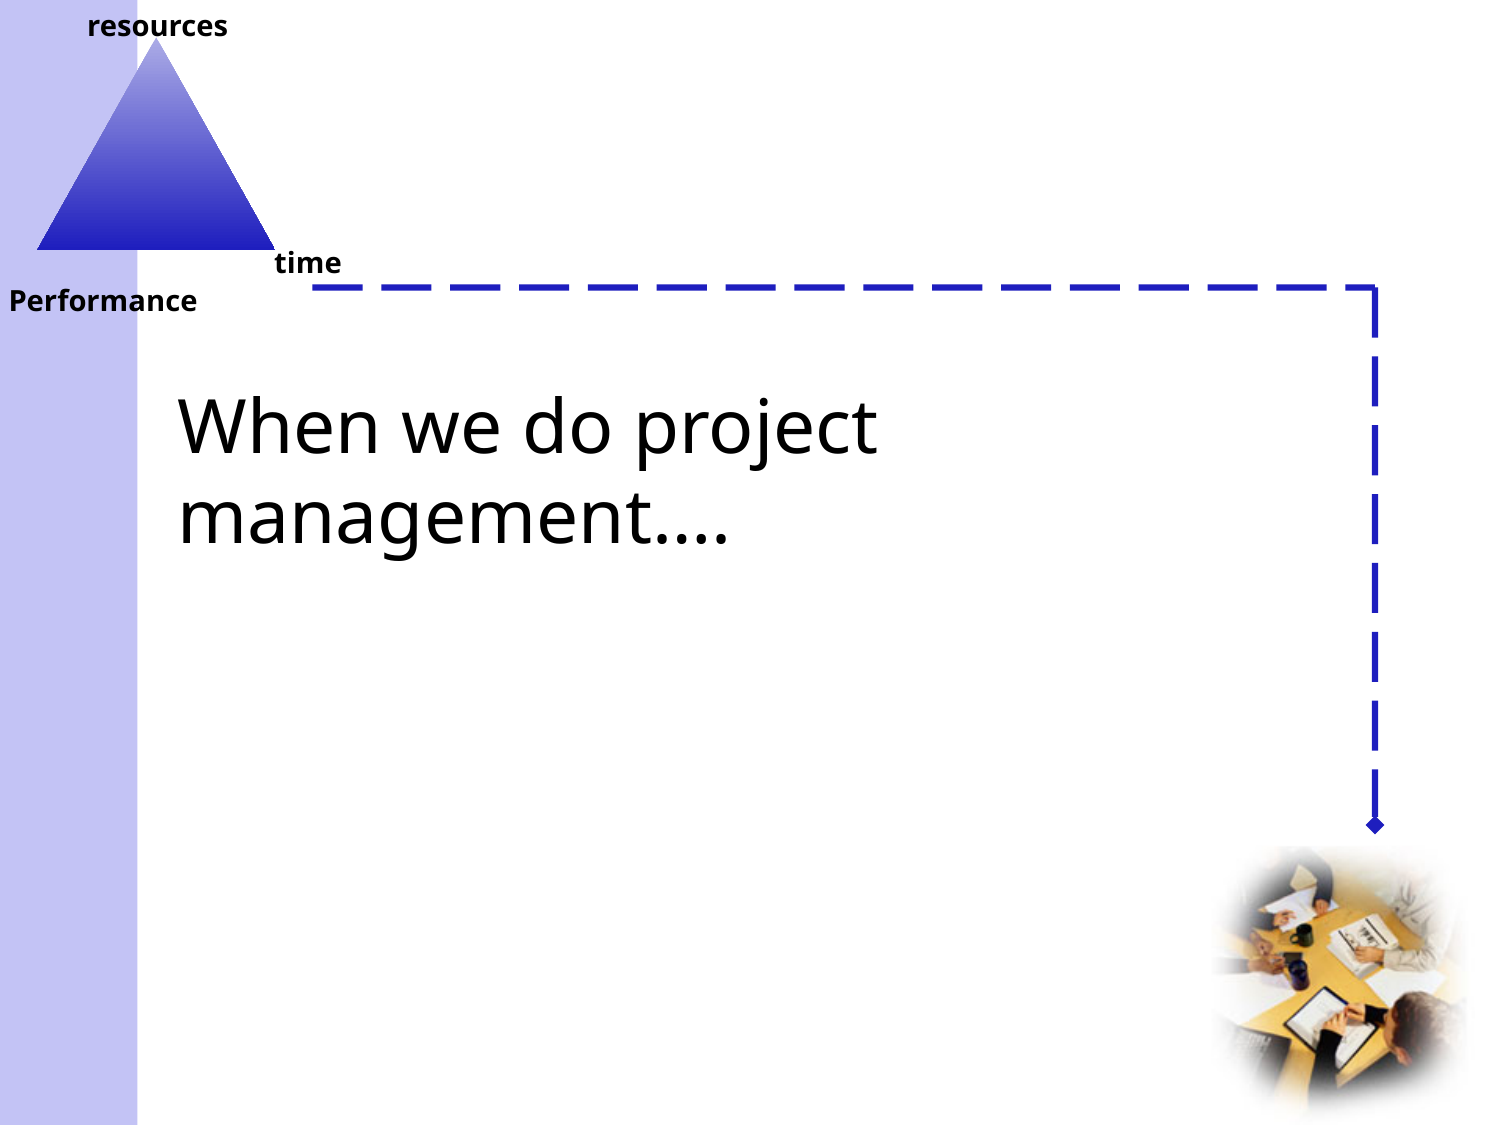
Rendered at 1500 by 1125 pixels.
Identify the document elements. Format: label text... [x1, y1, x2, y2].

title When we do project management…. [162, 374, 1351, 563]
picture [1187, 834, 1500, 1125]
